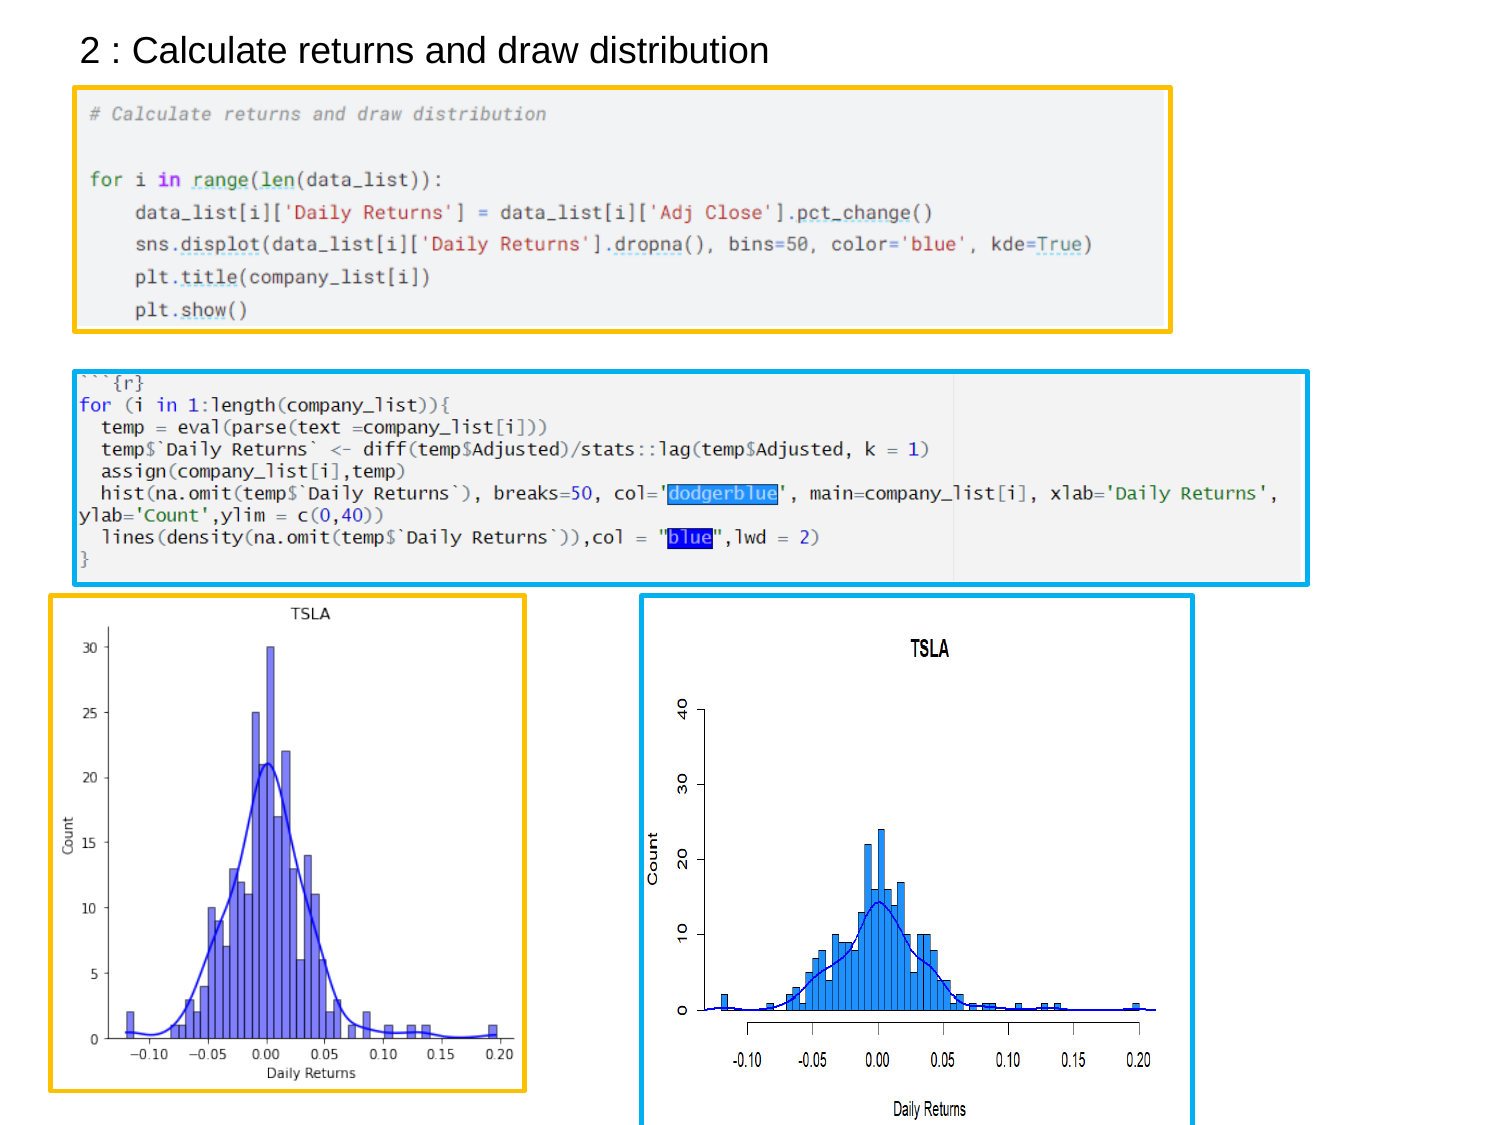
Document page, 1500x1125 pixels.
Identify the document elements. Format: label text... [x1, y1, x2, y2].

picture [645, 599, 1189, 1125]
picture [52, 597, 523, 1089]
picture [76, 89, 1169, 329]
picture [78, 375, 1304, 581]
text_box 2 : Calculate returns and draw distribution [64, 19, 907, 79]
